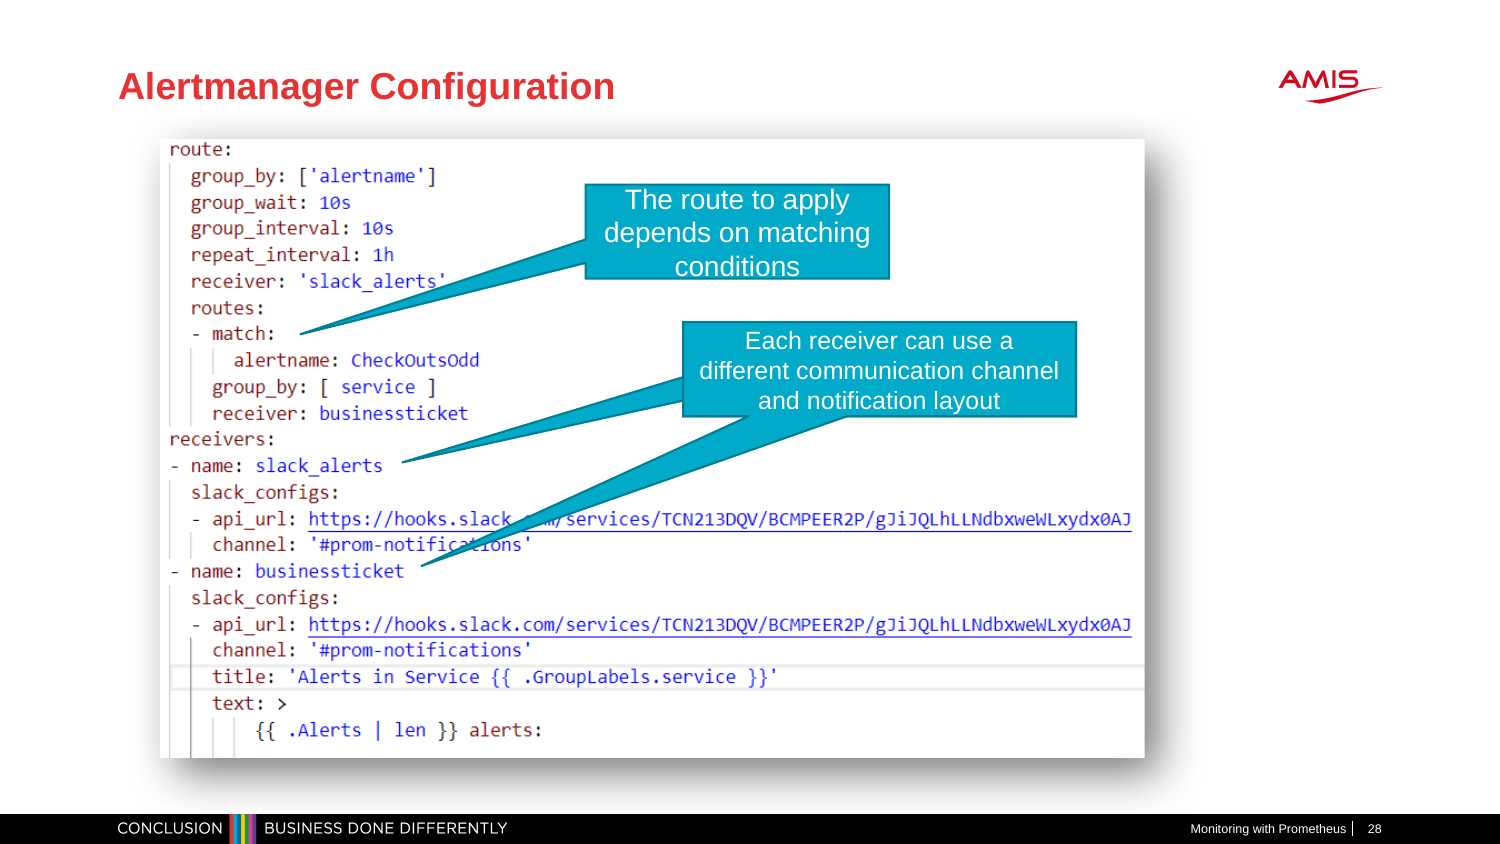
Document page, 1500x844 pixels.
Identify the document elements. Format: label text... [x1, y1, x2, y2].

slide_number 28 [1358, 820, 1382, 839]
picture [239, 814, 1500, 844]
picture [0, 814, 236, 844]
title Alertmanager Configuration [118, 47, 1205, 130]
picture [1205, 58, 1388, 106]
picture [159, 139, 1145, 758]
footer Monitoring with Prometheus [814, 820, 1347, 839]
